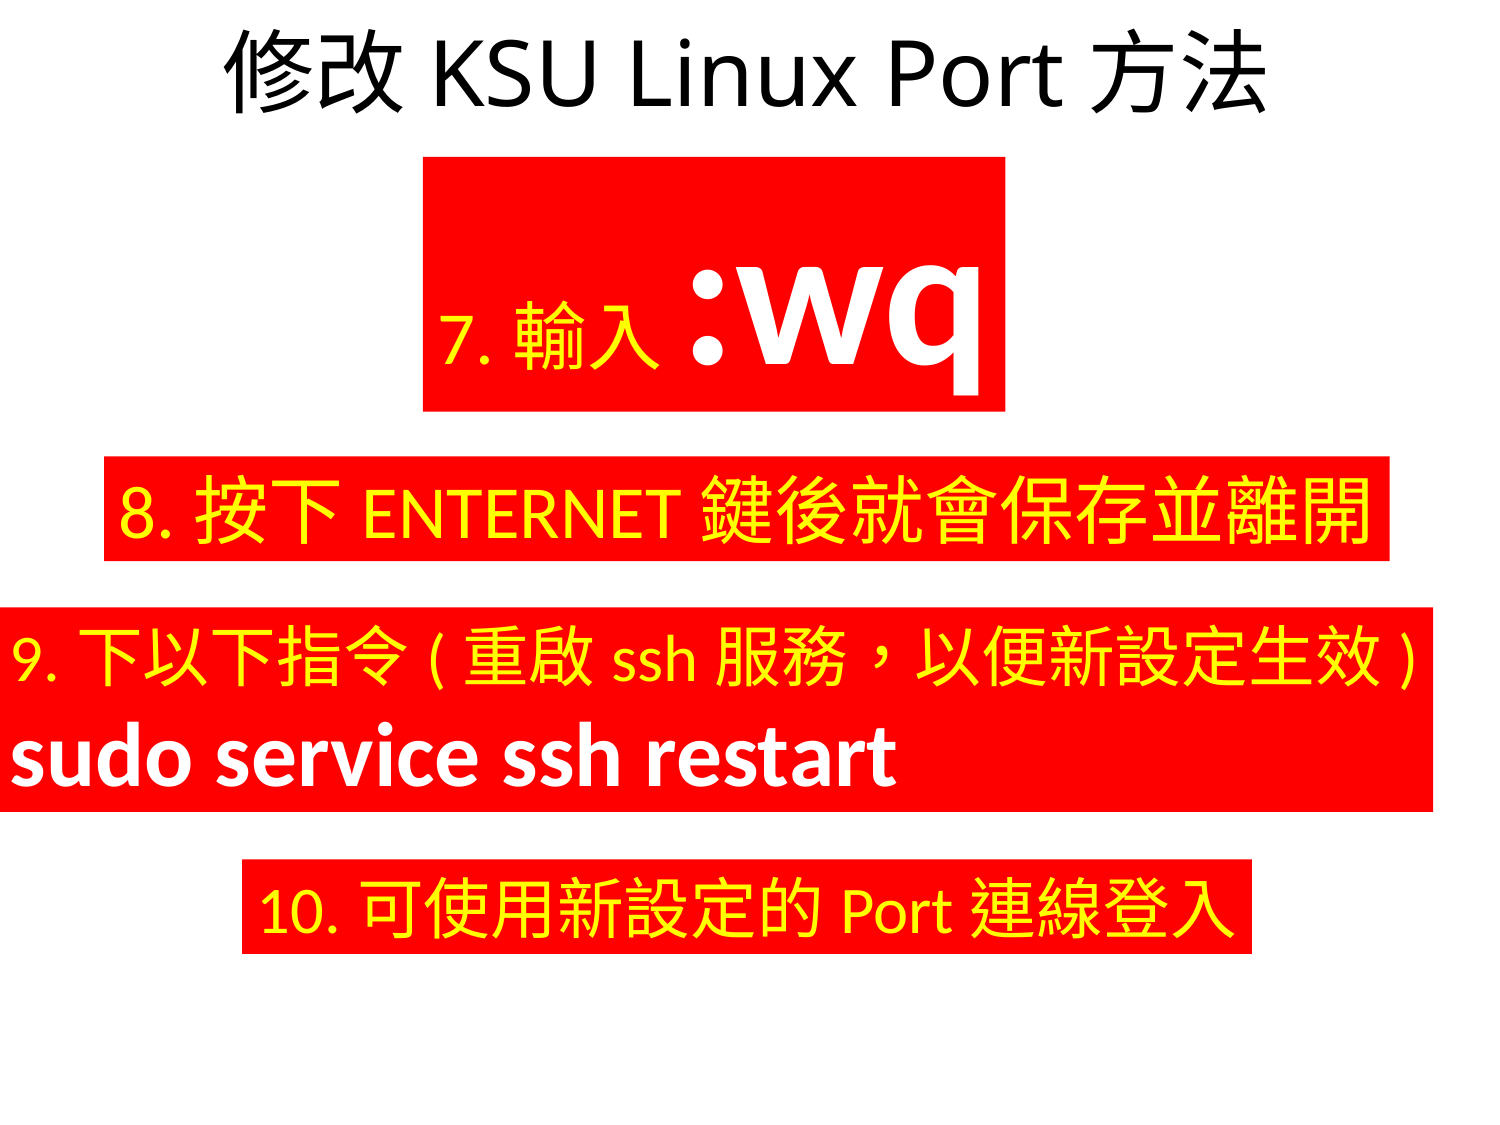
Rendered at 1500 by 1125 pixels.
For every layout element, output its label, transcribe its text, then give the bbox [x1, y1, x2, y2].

text_box 8.按下ENTERNET鍵後就會保存並離開 [104, 456, 1390, 562]
text_box 7.輸入:wq [422, 156, 1006, 412]
title 修改KSU Linux Port方法 [100, 16, 1394, 137]
text_box 10.可使用新設定的Port連線登入 [242, 859, 1252, 954]
text_box 9.下以下指令(重啟ssh服務，以便新設定生效) sudo service ssh restart [0, 607, 1434, 812]
